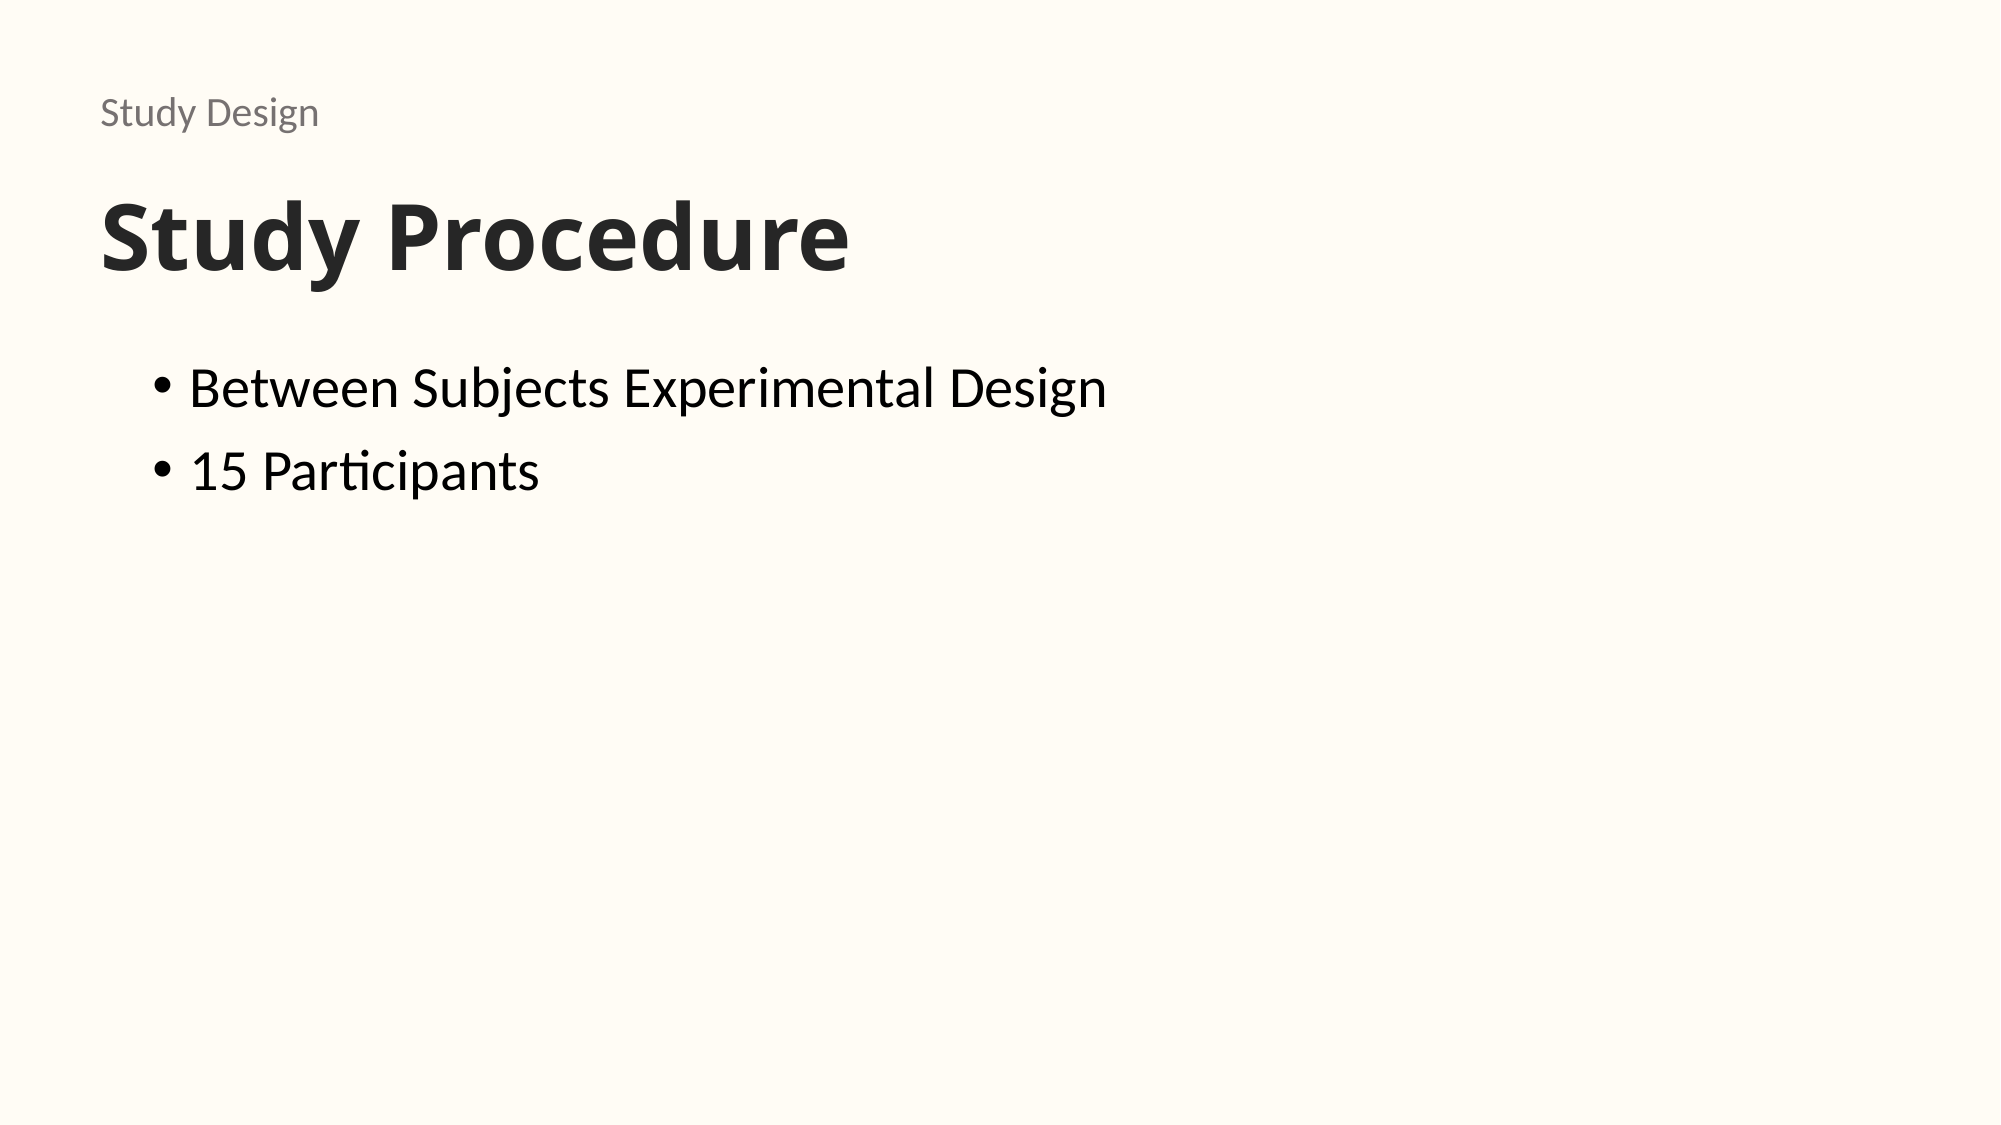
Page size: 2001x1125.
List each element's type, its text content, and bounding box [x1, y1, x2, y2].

text_box Between Subjects Experimental Design 15 Participants [137, 349, 1844, 629]
list Study Design [85, 82, 948, 132]
title Study Procedure [85, 132, 1673, 350]
